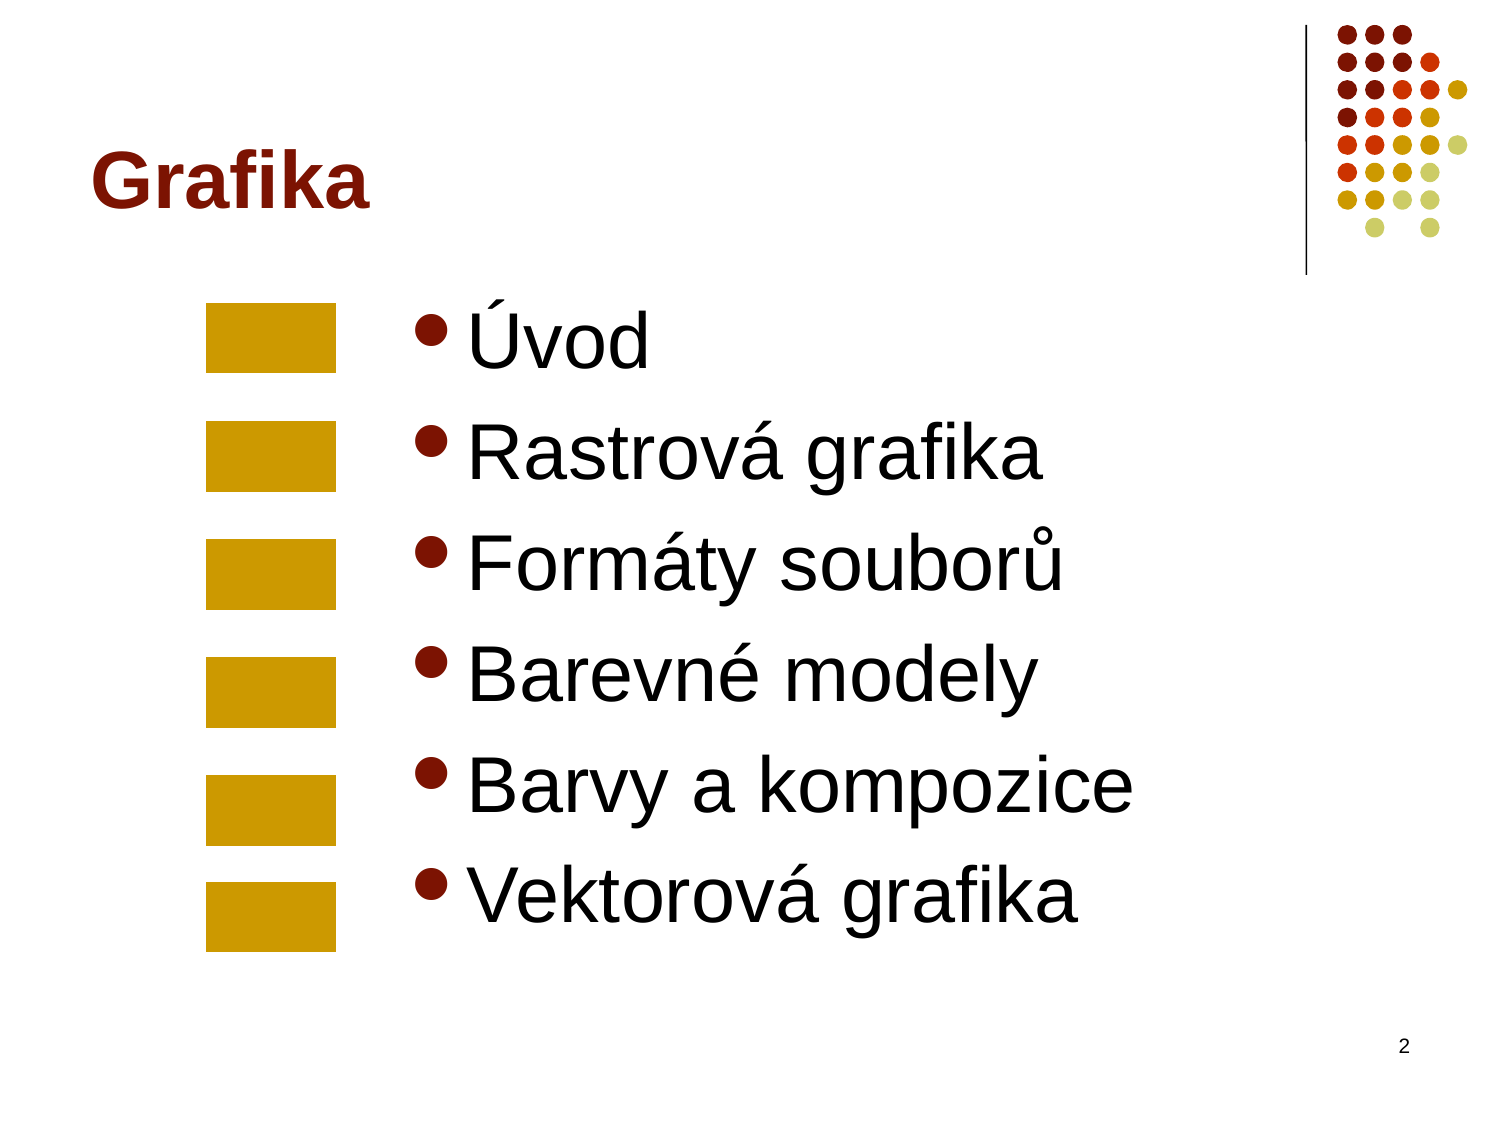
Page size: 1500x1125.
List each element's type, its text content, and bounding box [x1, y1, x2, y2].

text_box [206, 302, 337, 374]
text_box [206, 881, 337, 953]
text_box [206, 538, 337, 610]
slide_number 2 [1074, 1025, 1425, 1100]
title Grafika [75, 20, 1313, 233]
text_box [206, 774, 337, 846]
text_box [206, 657, 337, 728]
text_box [206, 420, 337, 492]
list Úvod Rastrová grafika Formáty souborů Barevné modely Barvy a kompozice Vektorová grafika [395, 282, 1425, 1006]
